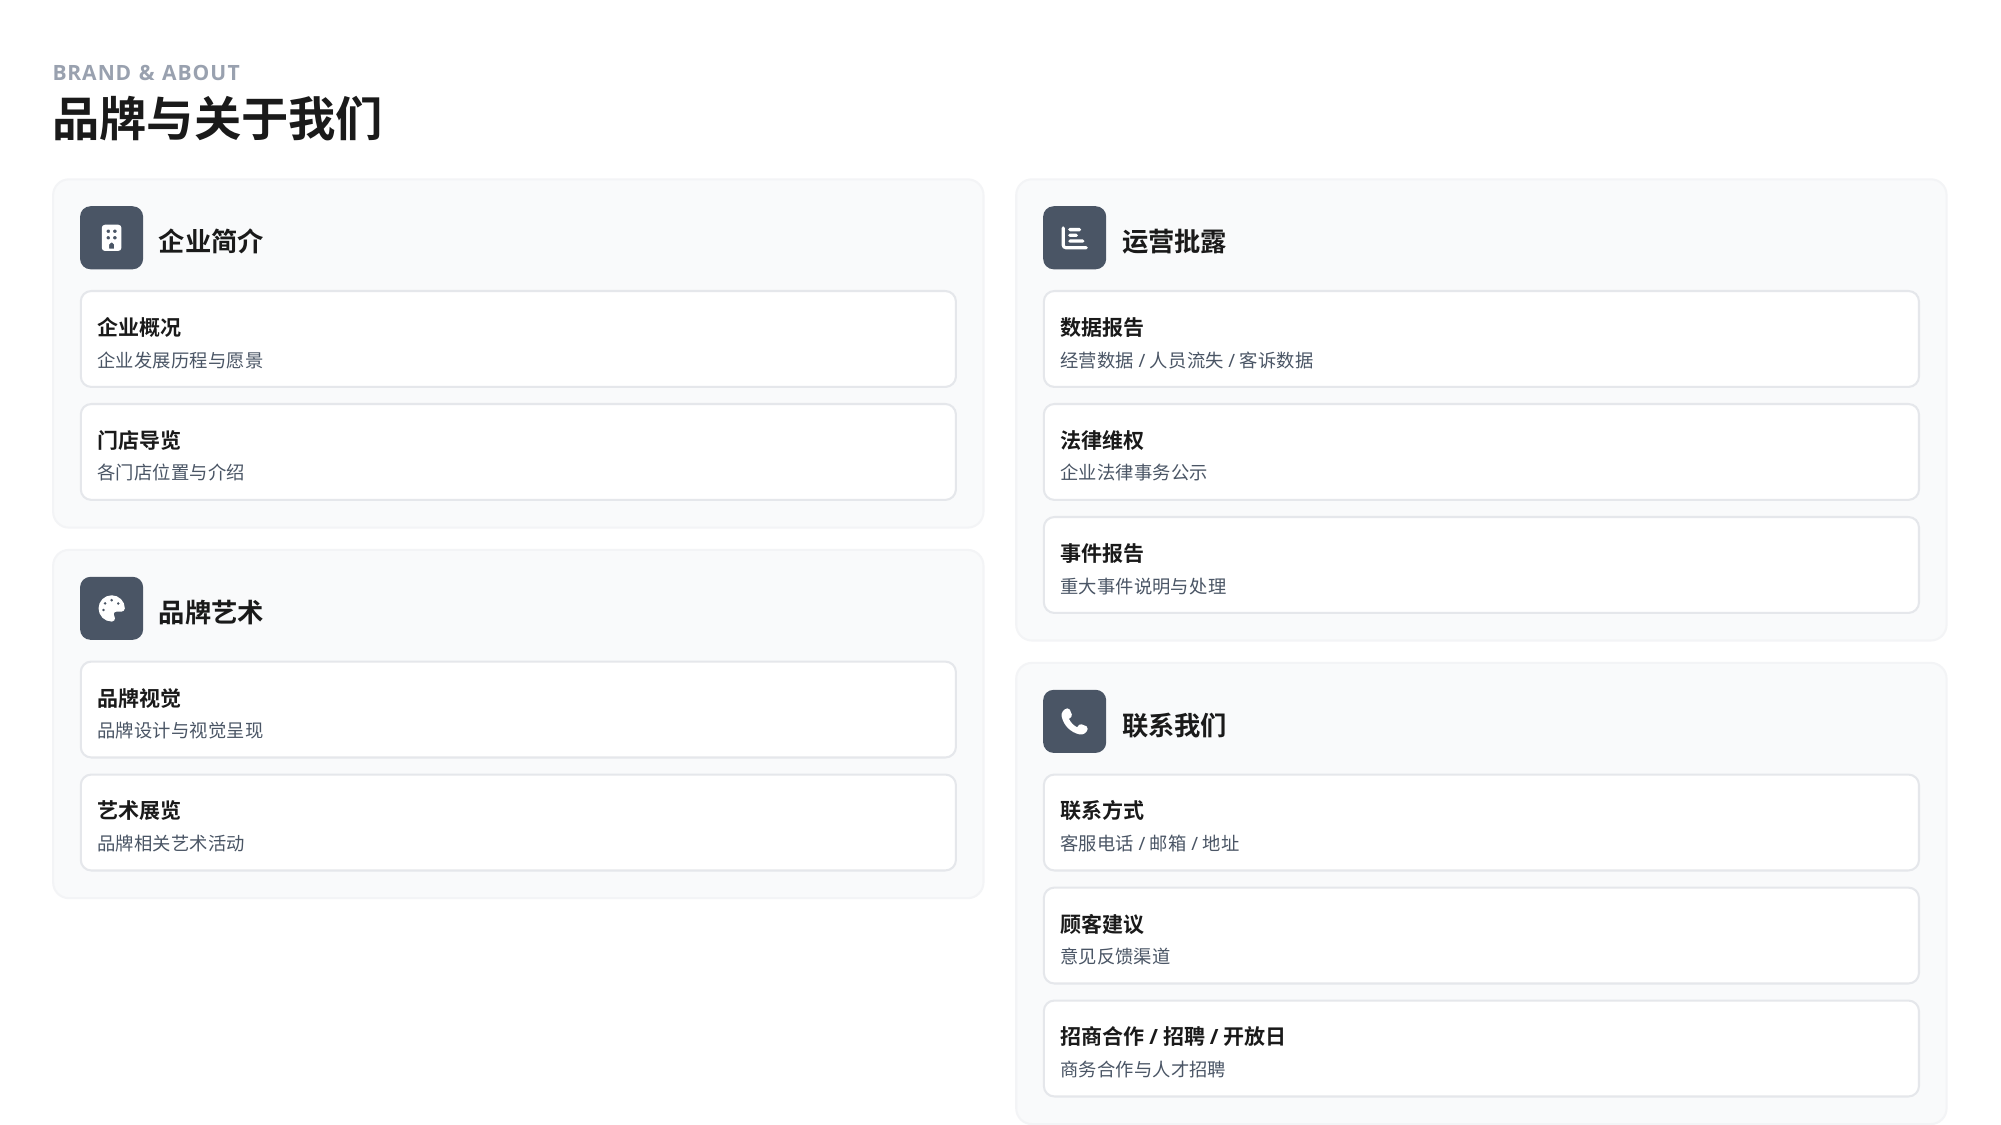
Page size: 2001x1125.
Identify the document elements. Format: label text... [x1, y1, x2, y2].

text_box 企业简介 [158, 219, 278, 257]
text_box 数据报告 [1060, 307, 1914, 339]
text_box 顾客建议 [1060, 904, 1914, 936]
text_box [1061, 708, 1088, 735]
text_box [1043, 689, 1107, 753]
text_box [80, 403, 956, 500]
text_box [98, 595, 125, 622]
text_box [1016, 662, 1947, 1125]
text_box [80, 206, 144, 270]
text_box 运营批露 [1122, 219, 1241, 257]
text_box [80, 661, 956, 758]
text_box [80, 291, 956, 387]
text_box [1043, 887, 1919, 984]
text_box 联系方式 [1060, 790, 1914, 823]
text_box [80, 774, 956, 871]
text_box 商务合作与人才招聘 [1060, 1053, 1912, 1081]
text_box 法律维权 [1060, 420, 1914, 452]
text_box 事件报告 [1060, 533, 1914, 565]
text_box [53, 549, 984, 899]
text_box [80, 576, 144, 640]
text_box 招商合作/招聘/开放日 [1060, 1017, 1914, 1049]
text_box 意见反馈渠道 [1060, 940, 1912, 968]
text_box [1043, 206, 1107, 270]
text_box [1061, 226, 1088, 250]
text_box [1043, 517, 1919, 613]
text_box 艺术展览 [97, 790, 951, 823]
text_box 联系我们 [1122, 703, 1241, 740]
text_box 品牌视觉 [97, 678, 951, 710]
text_box 品牌相关艺术活动 [97, 827, 949, 855]
text_box 企业发展历程与愿景 [97, 344, 949, 371]
text_box 品牌设计与视觉呈现 [97, 714, 949, 742]
text_box 客服电话/邮箱/地址 [1060, 827, 1912, 855]
text_box 品牌与关于我们 [52, 94, 1972, 148]
text_box [101, 224, 122, 251]
text_box [1043, 403, 1919, 500]
text_box BRAND & ABOUT [52, 52, 1958, 84]
text_box [1043, 291, 1919, 387]
text_box [1043, 774, 1919, 871]
text_box 各门店位置与介绍 [97, 457, 949, 484]
text_box 企业法律事务公示 [1060, 457, 1912, 484]
text_box [53, 179, 984, 528]
text_box [1043, 1000, 1919, 1097]
text_box [1016, 179, 1947, 641]
text_box 门店导览 [97, 420, 951, 452]
text_box 重大事件说明与处理 [1060, 570, 1912, 597]
text_box 经营数据/人员流失/客诉数据 [1060, 344, 1912, 371]
text_box 品牌艺术 [158, 590, 278, 627]
text_box 企业概况 [97, 307, 951, 339]
